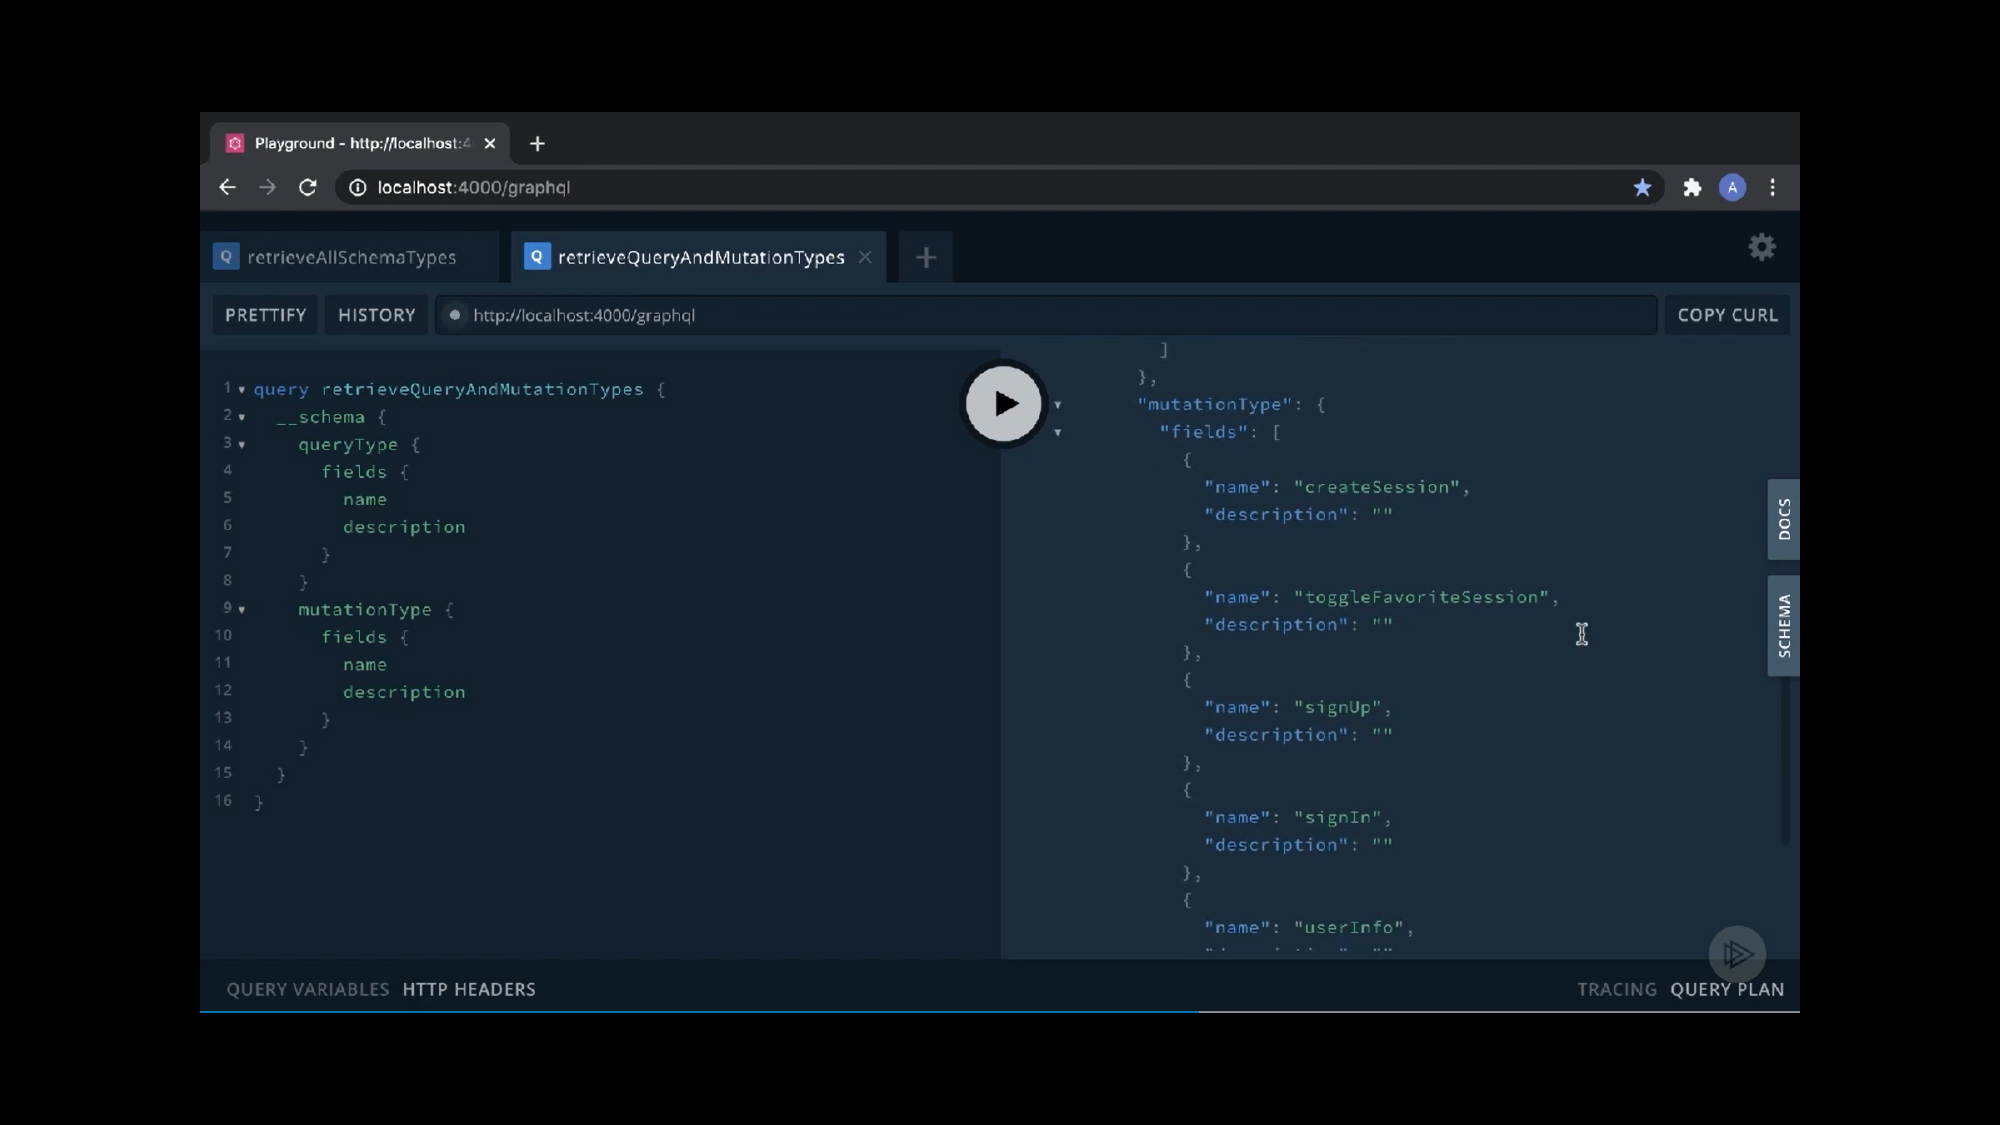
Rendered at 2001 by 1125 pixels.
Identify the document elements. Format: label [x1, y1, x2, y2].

picture [199, 112, 1800, 1013]
